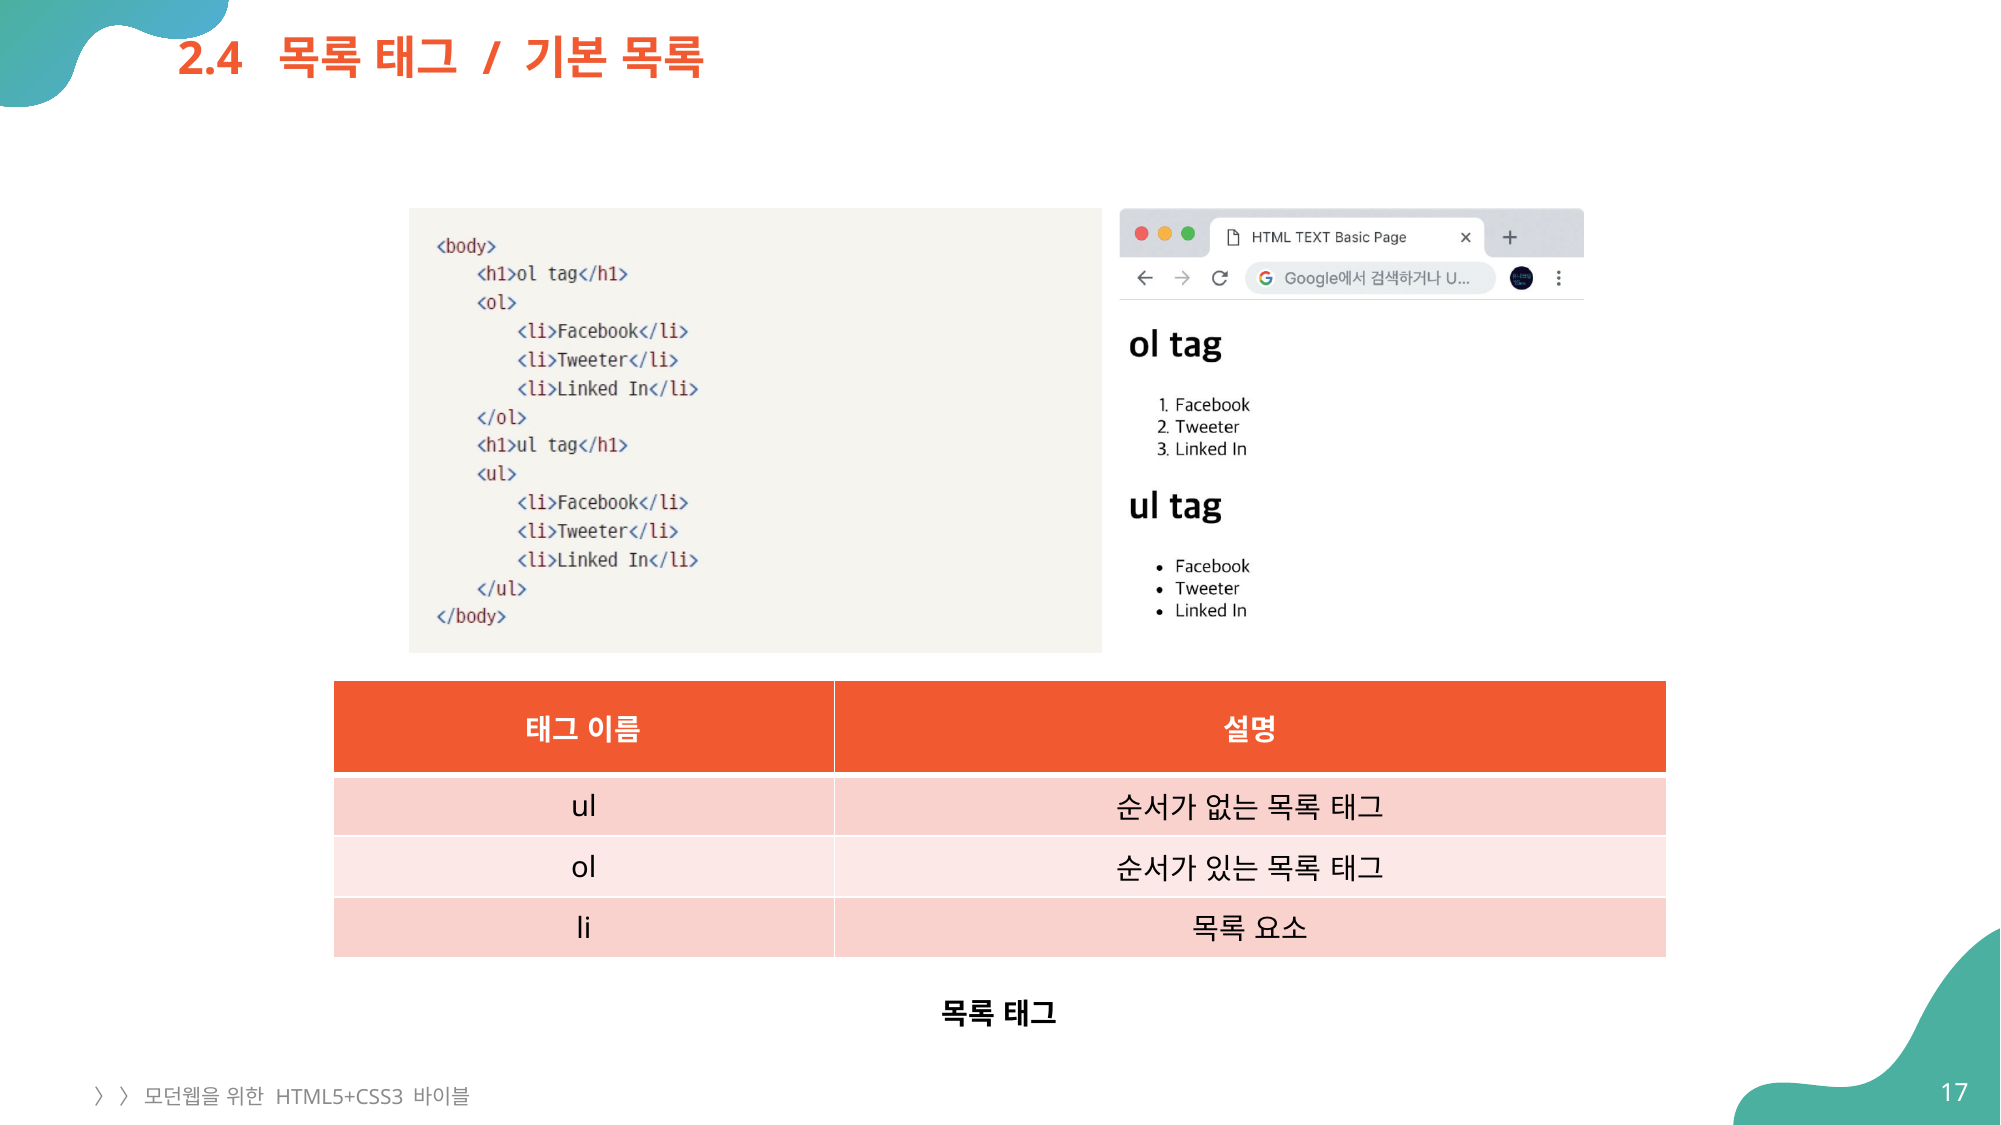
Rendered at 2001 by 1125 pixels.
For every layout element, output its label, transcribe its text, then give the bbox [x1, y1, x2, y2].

table_cell ul [334, 778, 834, 835]
table_header 설명 [835, 681, 1666, 772]
table_cell li [334, 898, 834, 957]
title 2.4 목록 태그 / 기본 목록 [162, 27, 2000, 93]
footer 〉 〉 모던웹을 위한 HTML5+CSS3 바이블 [79, 1078, 755, 1114]
slide_number 17 [1917, 1063, 1984, 1124]
table_cell 순서가 없는 목록 태그 [835, 778, 1666, 835]
table_header 태그 이름 [334, 681, 834, 772]
text_box 목록 태그 [926, 987, 1073, 1038]
table_cell 순서가 있는 목록 태그 [835, 837, 1666, 896]
picture [409, 208, 1102, 654]
picture [1118, 208, 1585, 654]
table_cell 목록 요소 [835, 898, 1666, 957]
table_cell ol [334, 837, 834, 896]
